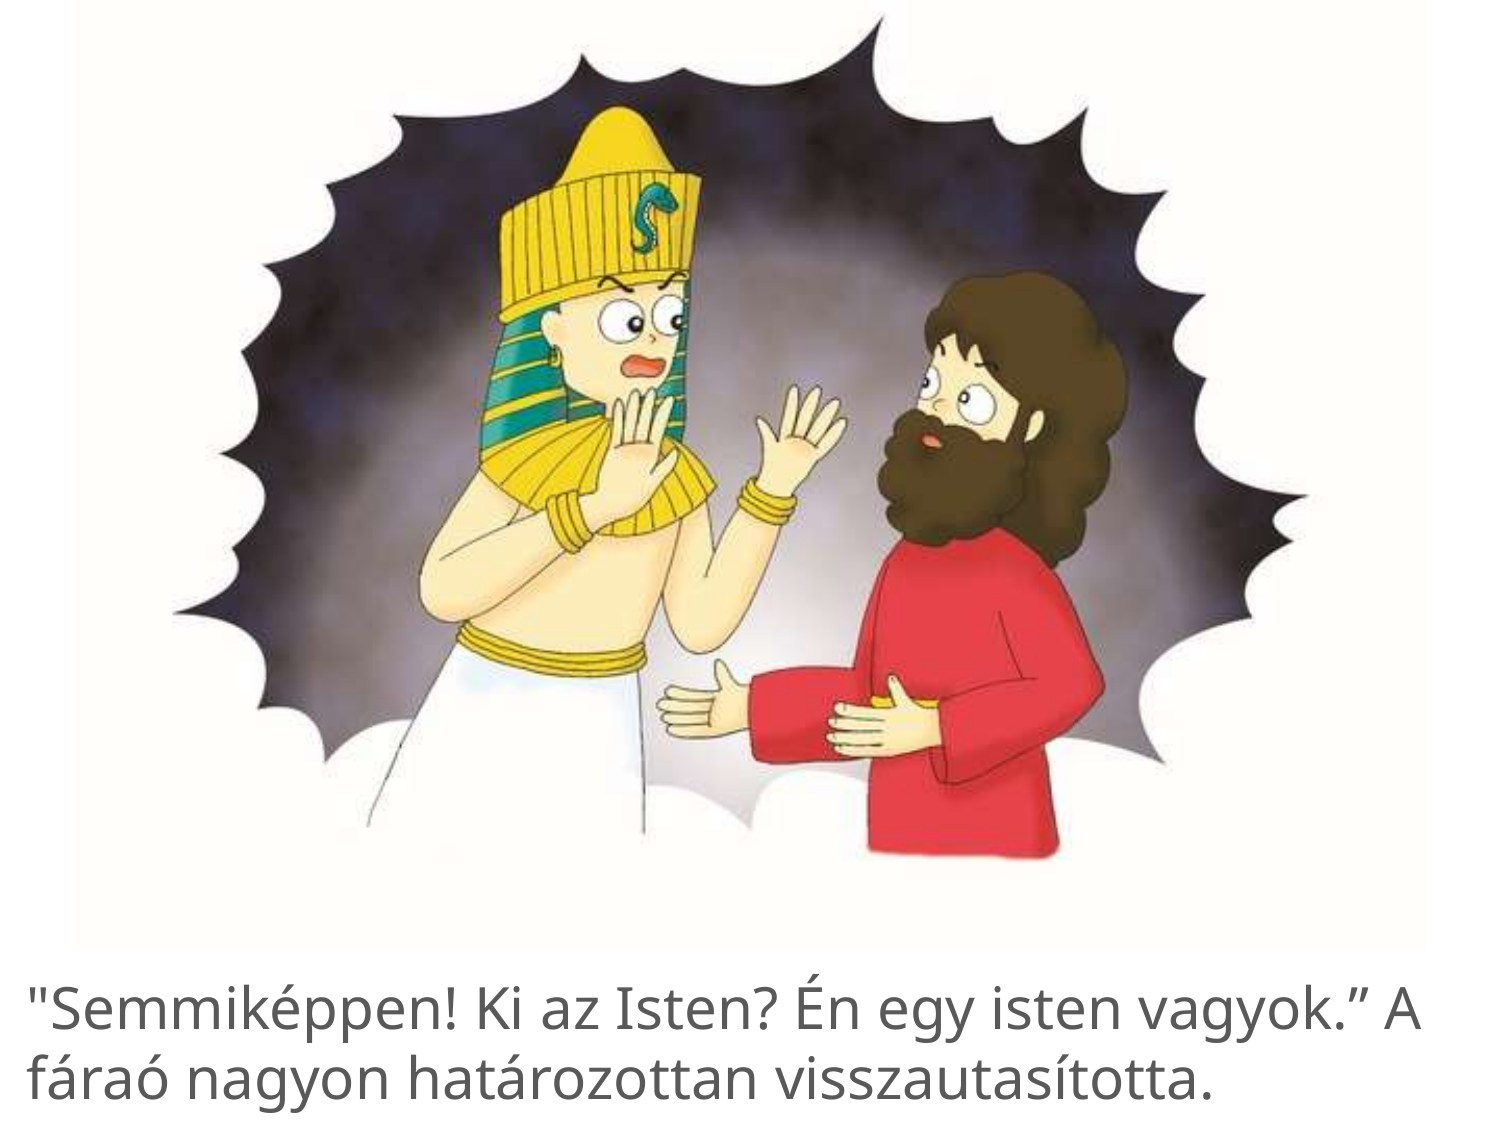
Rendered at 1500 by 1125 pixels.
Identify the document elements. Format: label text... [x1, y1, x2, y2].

text_box "Semmiképpen! Ki az Isten? Én egy isten vagyok.” A fáraó nagyon határozottan visszautasította. [11, 964, 1483, 1119]
picture [72, 0, 1427, 953]
